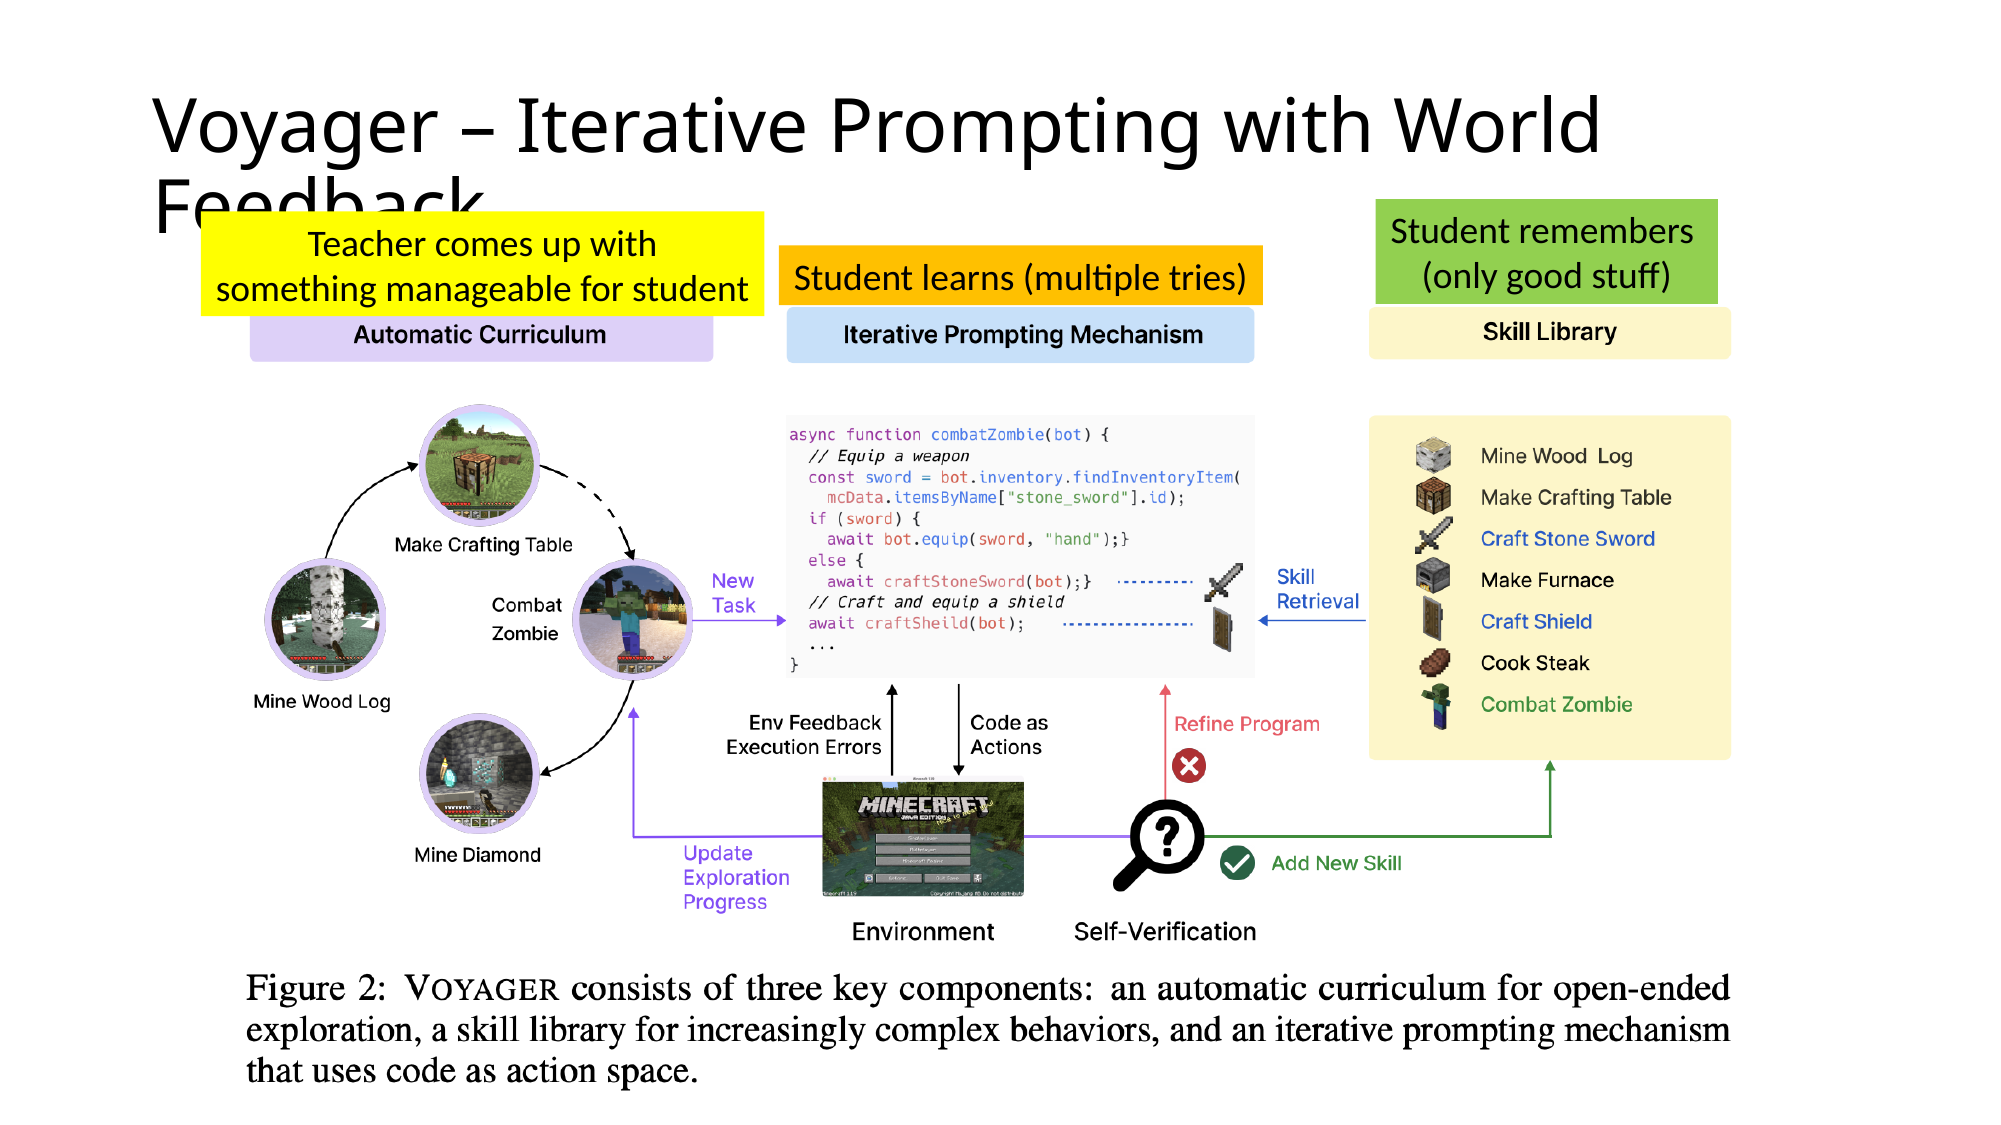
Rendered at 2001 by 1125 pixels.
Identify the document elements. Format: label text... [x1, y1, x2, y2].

text_box Teacher comes up with something manageable for student [200, 211, 765, 317]
text_box Student remembers (only good stuff) [1375, 199, 1718, 275]
text_box Student learns (multiple tries) [778, 245, 1263, 275]
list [218, 275, 1763, 1110]
title Voyager – Iterative Prompting with World Feedback [137, 59, 1863, 278]
